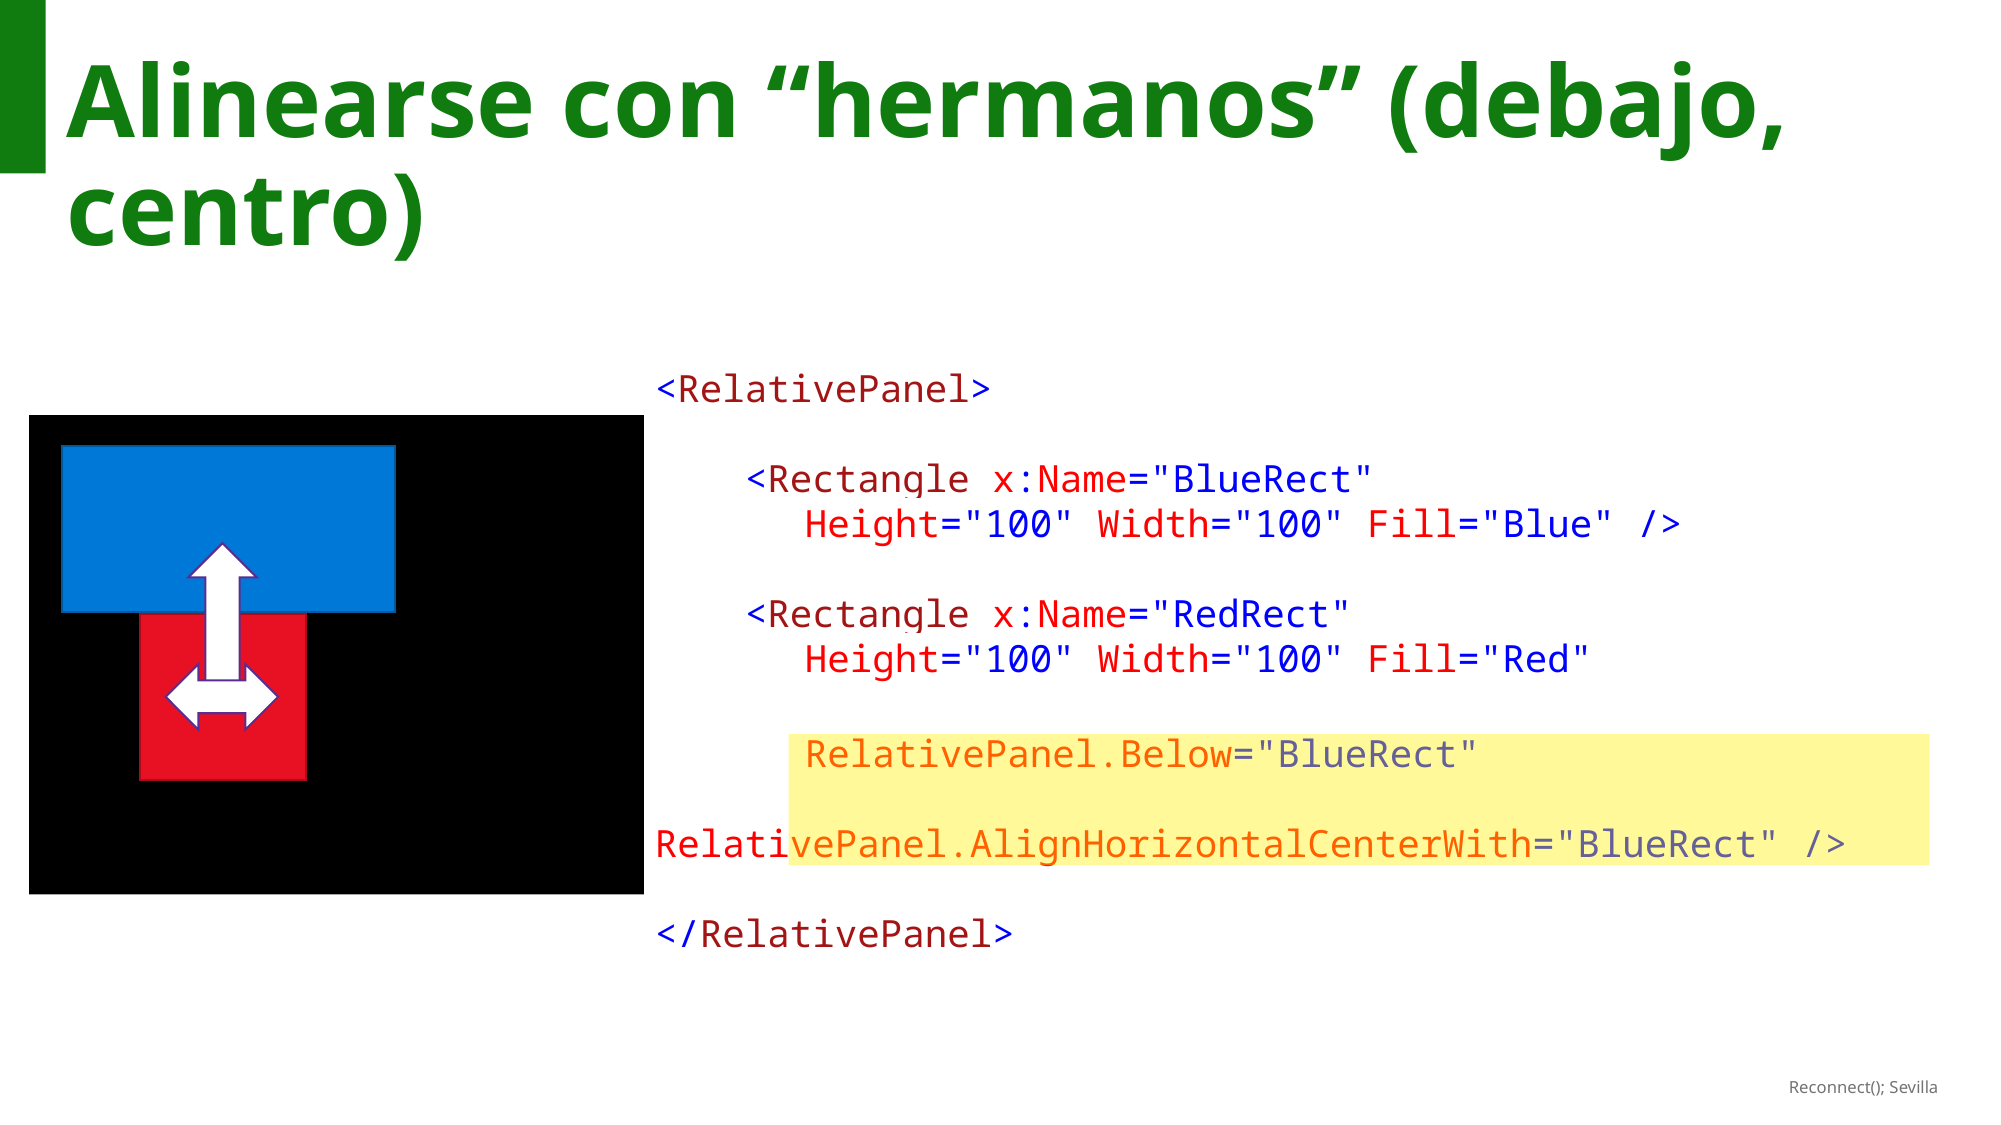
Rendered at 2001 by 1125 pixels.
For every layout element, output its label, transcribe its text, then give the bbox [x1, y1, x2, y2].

text_box [788, 733, 1931, 866]
text_box [61, 445, 396, 613]
title Alinearse con “hermanos” (debajo, centro) [44, 33, 1956, 195]
text_box [164, 661, 280, 733]
text_box [185, 541, 260, 679]
list <RelativePanel> <Rectangle x:Name="BlueRect" Height="100" Width="100" Fill="Blue" /> <Rectangle x:Name="RedRect" Height="100" Width="100" Fill="Red" RelativePanel.Below="BlueRect" RelativePanel.AlignHorizontalCenterWith="BlueRect" /> </RelativePanel> [632, 194, 2000, 1125]
text_box [28, 414, 645, 895]
text_box [139, 613, 307, 781]
